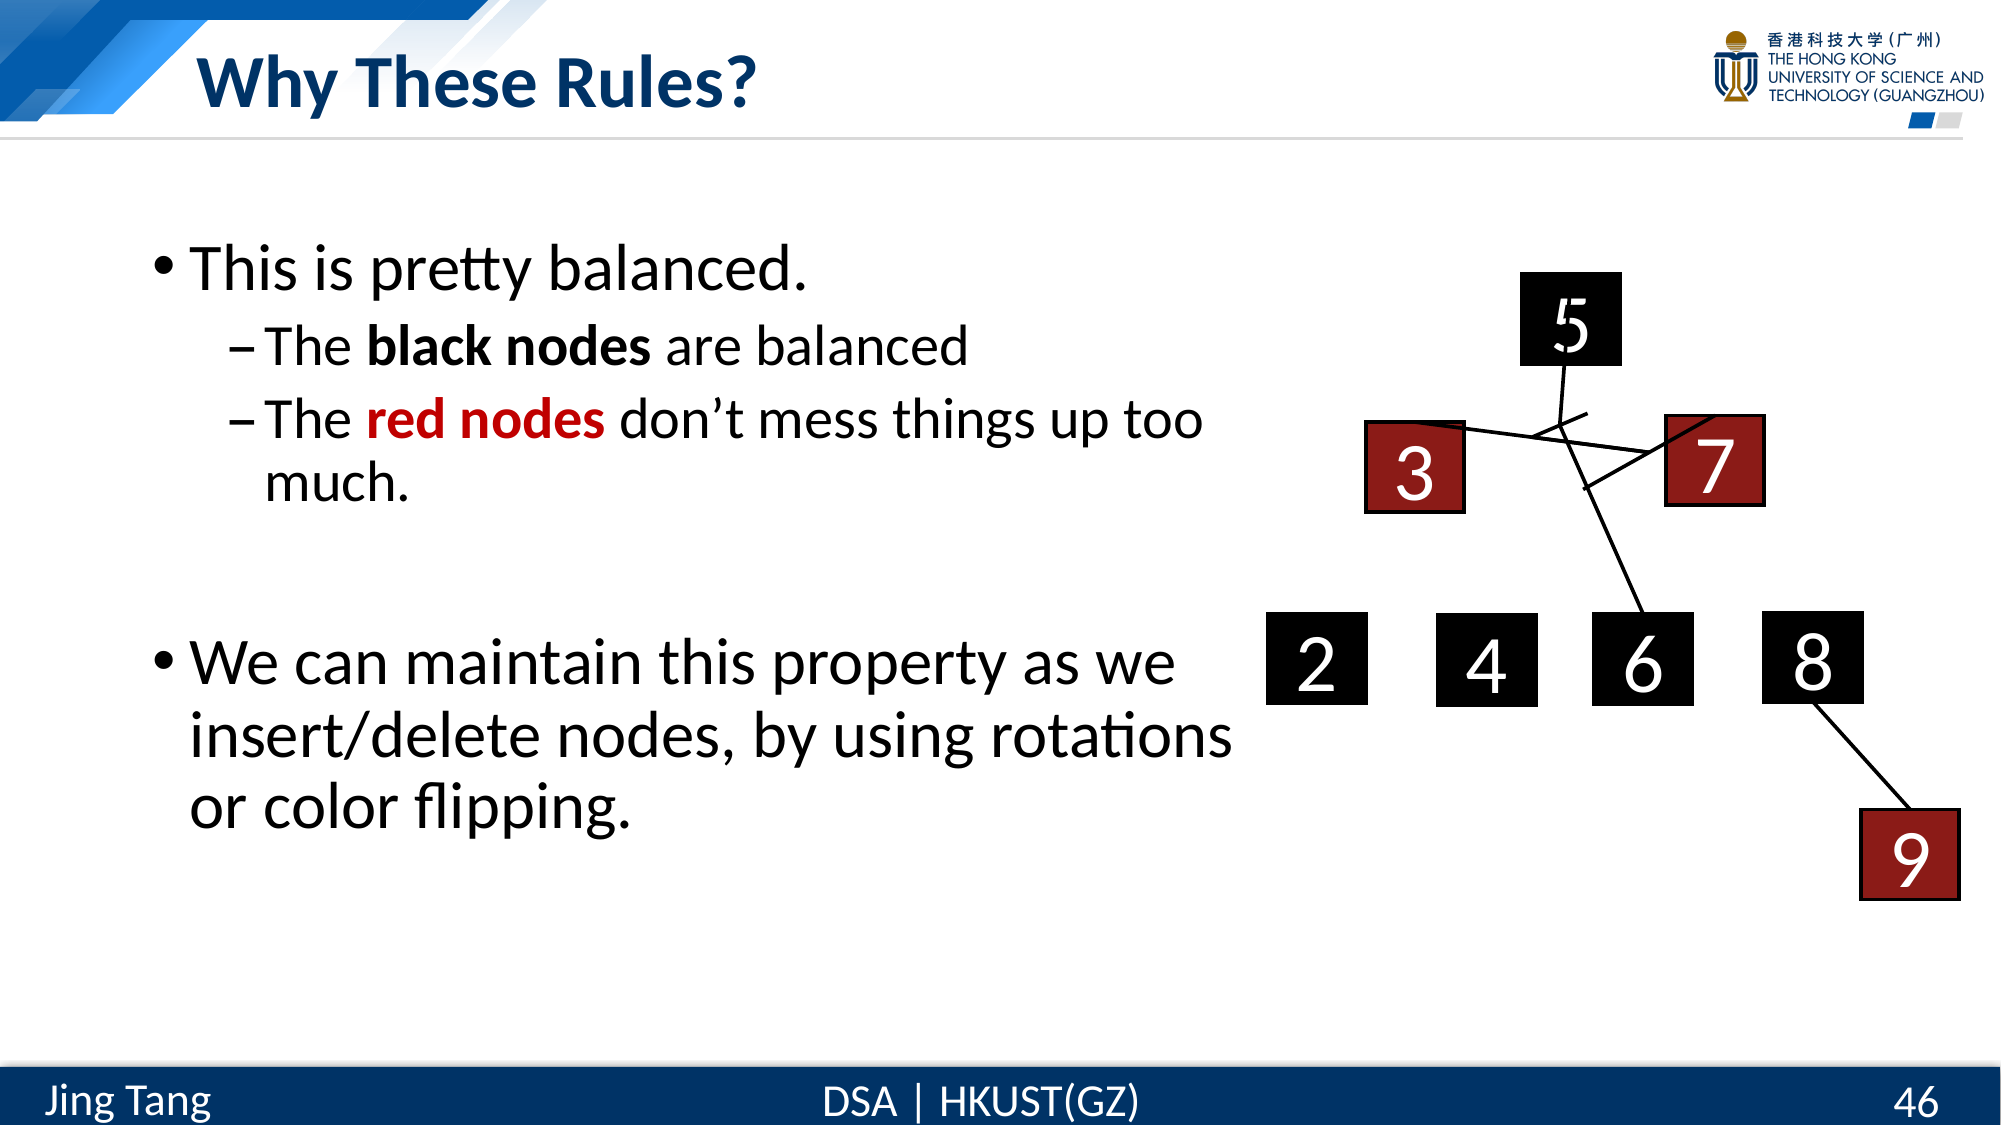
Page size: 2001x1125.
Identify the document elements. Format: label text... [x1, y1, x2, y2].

picture [1714, 31, 1984, 102]
list This is pretty balanced. The black nodes are balanced The red nodes don’t mess things up too much. We can maintain this property as we insert/delete nodes, by using rotations or color flipping. [137, 224, 1281, 993]
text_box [1813, 702, 1911, 810]
slide_number 46 [1878, 1068, 2000, 1125]
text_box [1267, 273, 1863, 706]
text_box 9 [1860, 809, 1960, 900]
title Why These Rules? [181, 25, 1714, 130]
